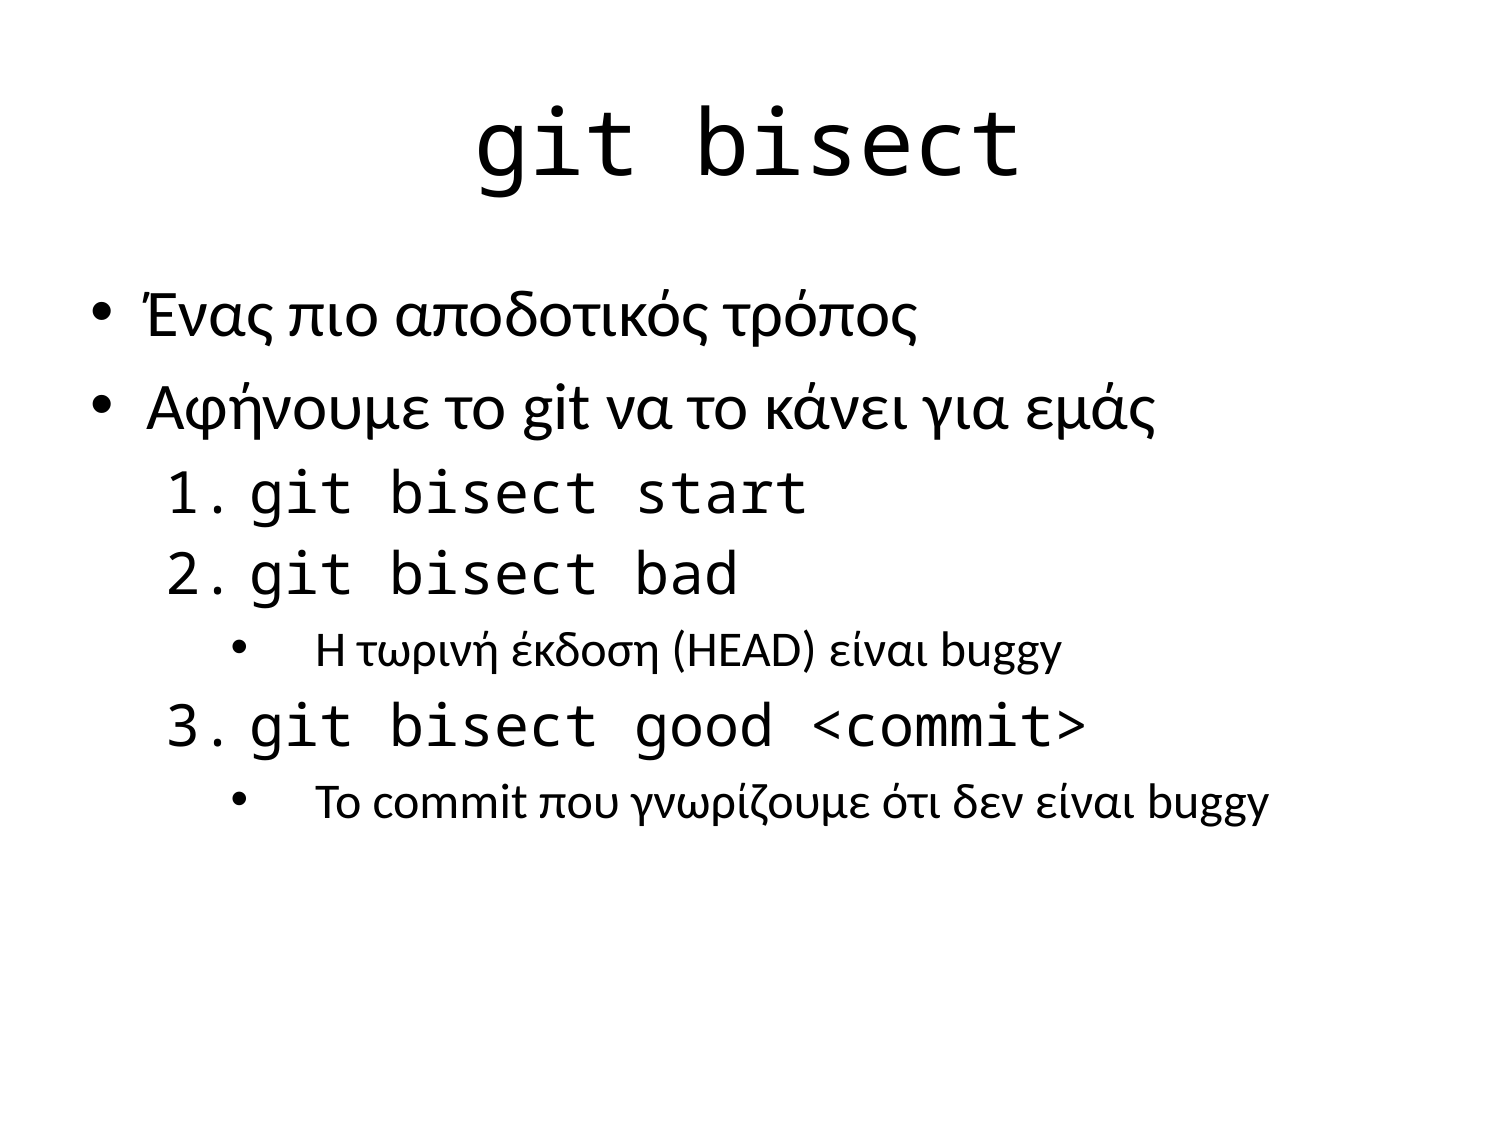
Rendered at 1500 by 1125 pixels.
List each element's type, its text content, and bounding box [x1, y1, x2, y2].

list Ένας πιο αποδοτικός τρόπος Αφήνουμε το git να το κάνει για εμάς git bisect start git bisect bad Η τωρινή έκδοση (HEAD) είναι buggy git bisect good <commit> Το commit που γνωρίζουμε ότι δεν είναι buggy [75, 262, 1425, 1005]
title git bisect [75, 45, 1425, 233]
